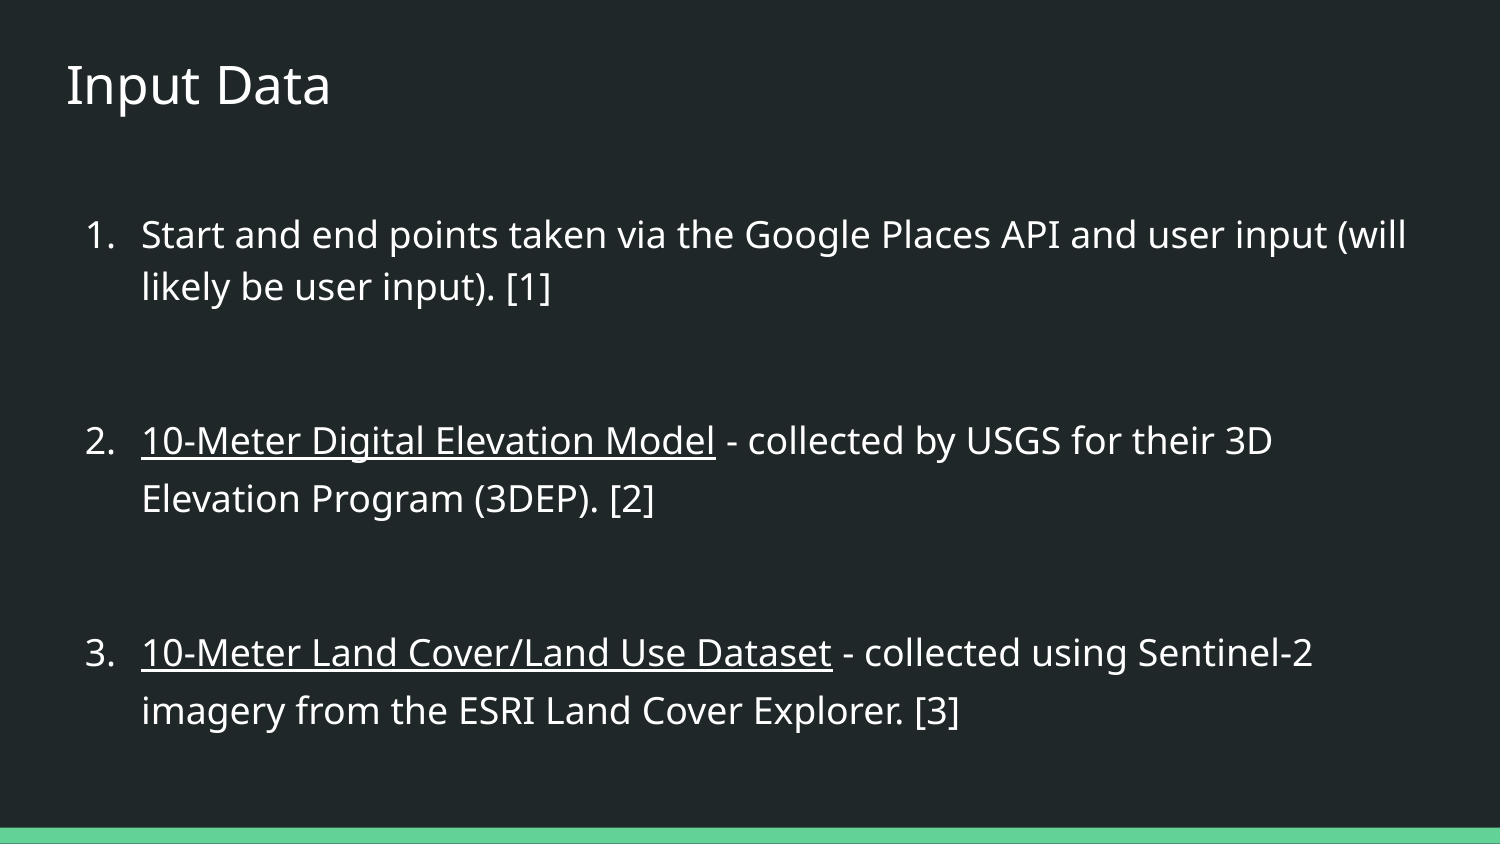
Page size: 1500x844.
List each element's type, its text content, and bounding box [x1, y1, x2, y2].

list Start and end points taken via the Google Places API and user input (will likely be user input). [1] 10-Meter Digital Elevation Model - collected by USGS for their 3D Elevation Program (3DEP). [2] 10-Meter Land Cover/Land Use Dataset - collected using Sentinel-2 imagery from the ESRI Land Cover Explorer. [3] [51, 189, 1449, 750]
title Input Data [51, 36, 1449, 131]
